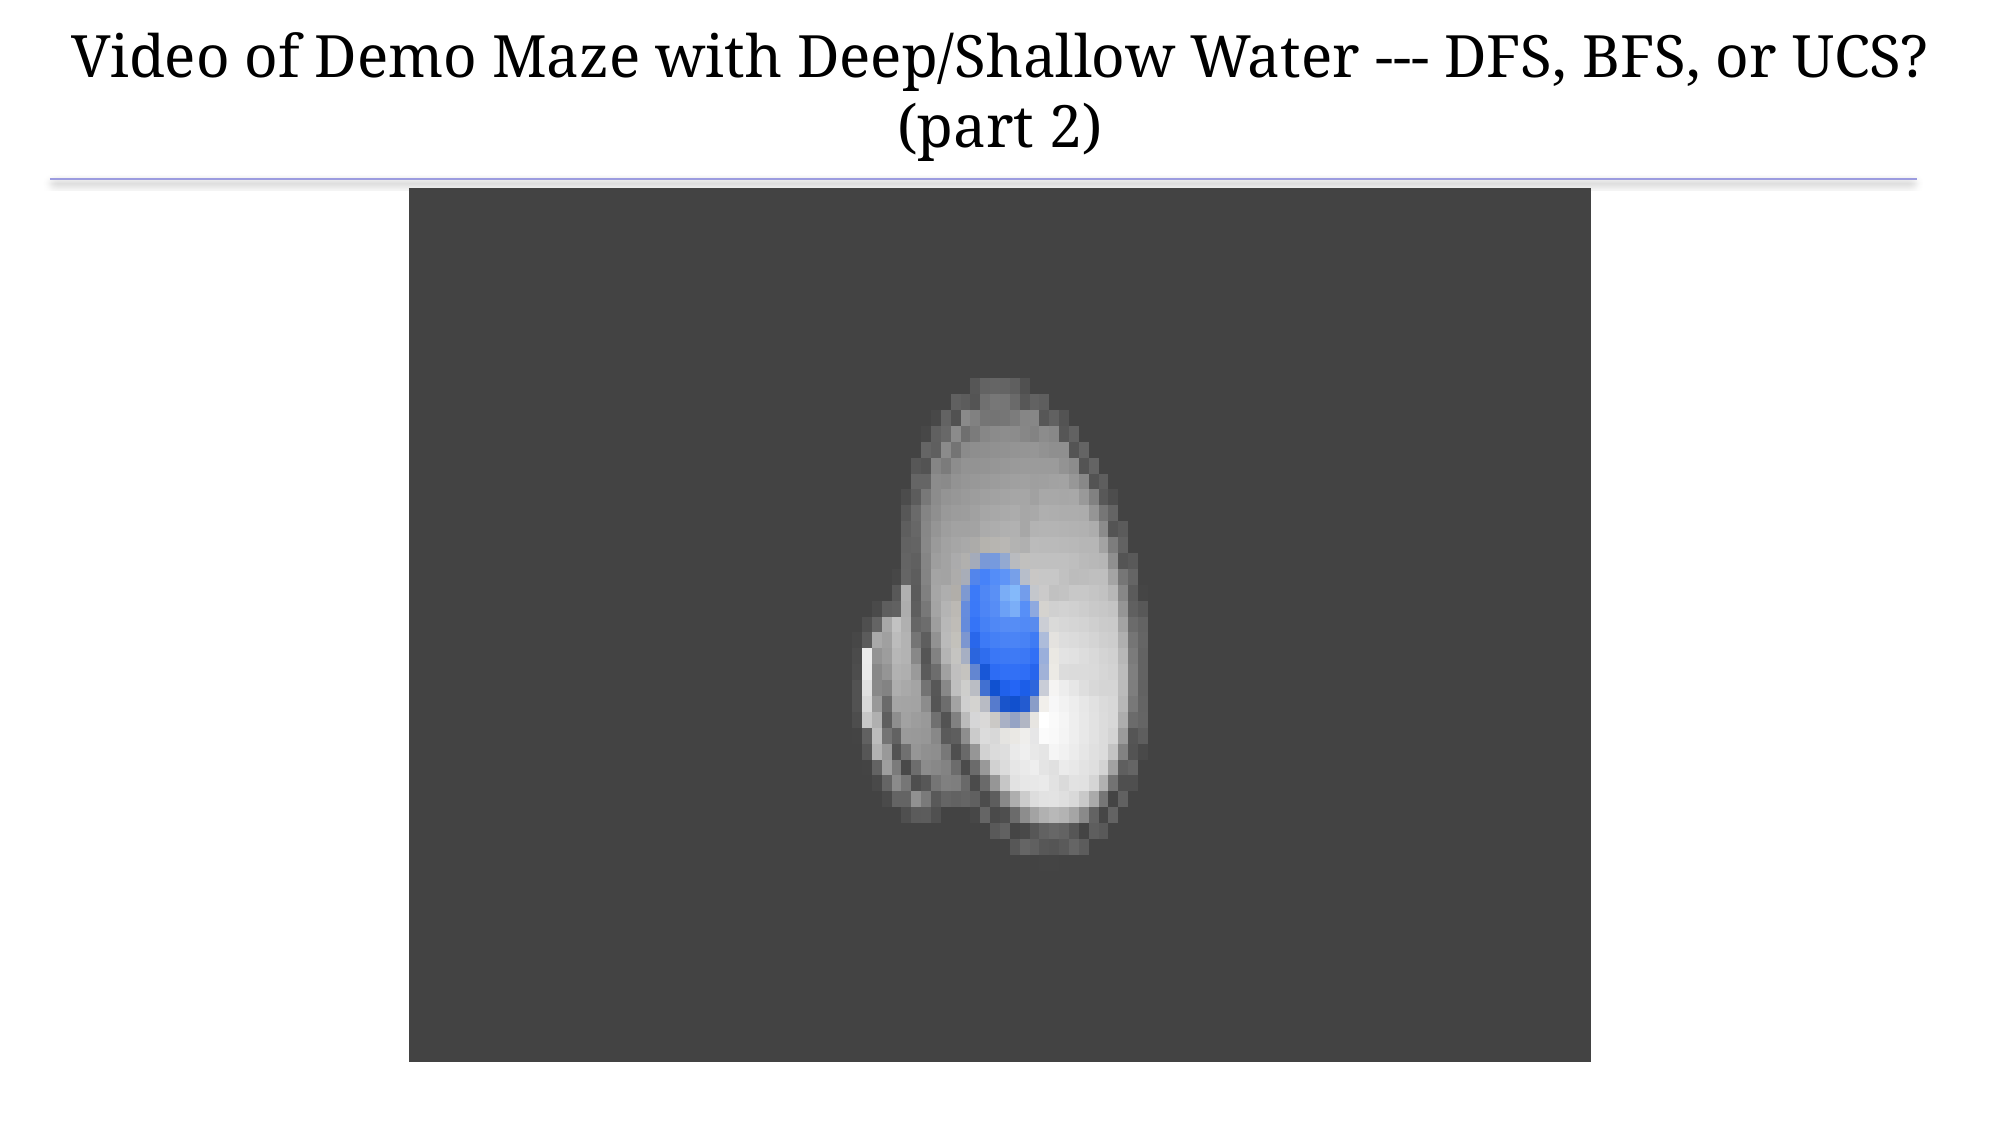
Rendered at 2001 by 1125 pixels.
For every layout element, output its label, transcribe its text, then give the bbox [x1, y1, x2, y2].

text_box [407, 187, 1593, 1063]
title Video of Demo Maze with Deep/Shallow Water --- DFS, BFS, or UCS? (part 2) [0, 0, 2000, 184]
